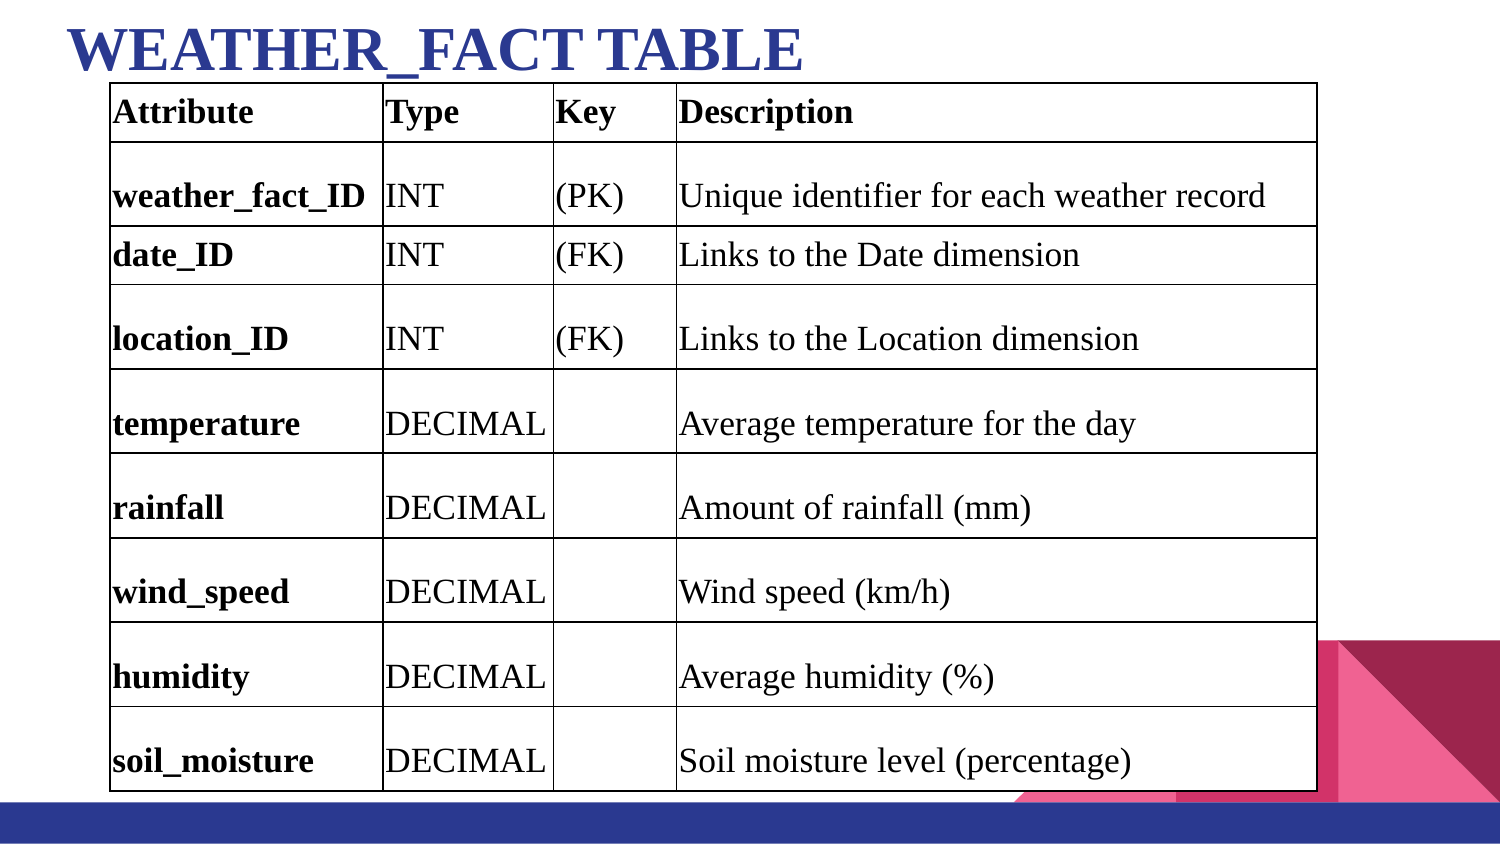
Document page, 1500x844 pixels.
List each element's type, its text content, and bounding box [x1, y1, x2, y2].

table_header Description [677, 100, 1316, 141]
table_cell INT [384, 143, 553, 201]
table_cell Unique identifier for each weather record [677, 143, 1316, 201]
table_header Type [384, 100, 553, 141]
table_cell weather_fact_ID [111, 143, 382, 201]
table_cell (PK) [554, 143, 676, 201]
table_cell [554, 750, 676, 790]
table_header Key [554, 100, 676, 141]
title WEATHER_FACT TABLE [51, 0, 1449, 100]
list [51, 201, 1449, 750]
table_cell Soil moisture level (percentage) [677, 750, 1316, 790]
table_header Attribute [111, 100, 382, 141]
table_cell DECIMAL [384, 750, 553, 790]
table_cell soil_moisture [111, 750, 382, 790]
